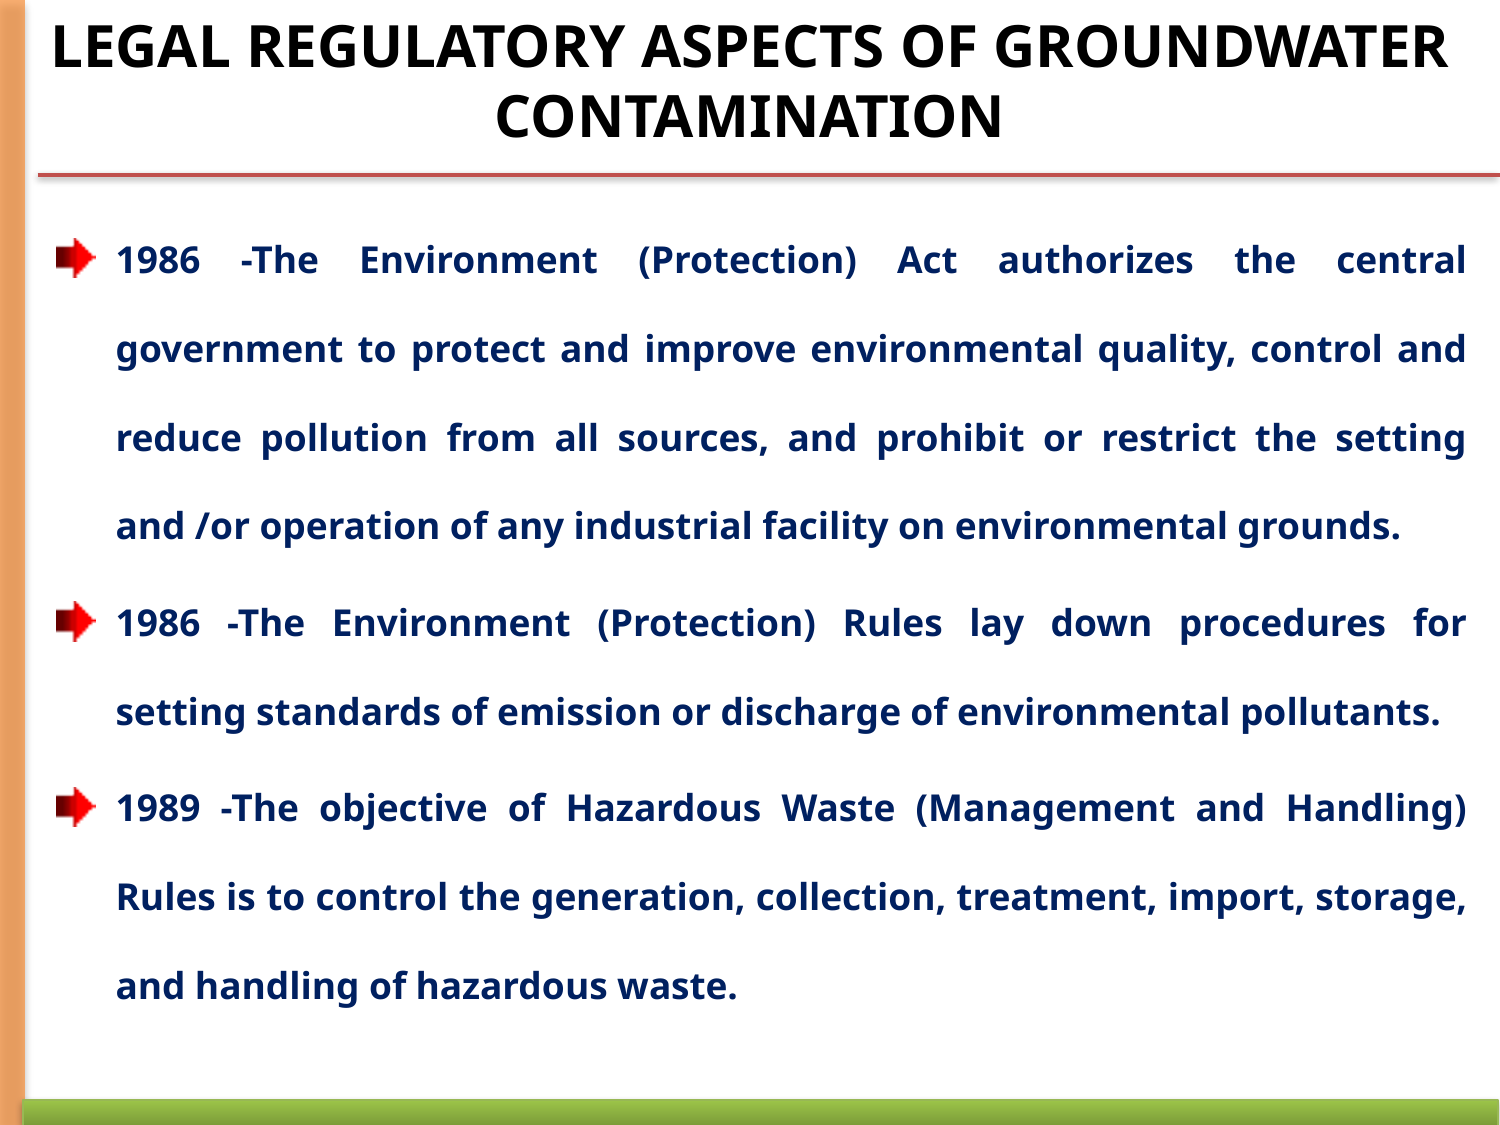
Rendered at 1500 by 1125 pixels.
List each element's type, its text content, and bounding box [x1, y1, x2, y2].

picture [56, 787, 96, 827]
picture [56, 238, 96, 278]
picture [56, 601, 96, 642]
list 1986 -The Environment (Protection) Act authorizes the central government to protect and improve environmental quality, control and reduce pollution from all sources, and prohibit or restrict the setting and /or operation of any industrial facility on environmental grounds. 1986 -The Environment (Protection) Rules lay down procedures for setting standards of emission or discharge of environmental pollutants. 1989 -The objective of Hazardous Waste (Management and Handling) Rules is to control the generation, collection, treatment, import, storage, and handling of hazardous waste. [41, 184, 1483, 1071]
text_box LEGAL REGULATORY ASPECTS OF GROUNDWATER CONTAMINATION [31, 1, 1469, 157]
